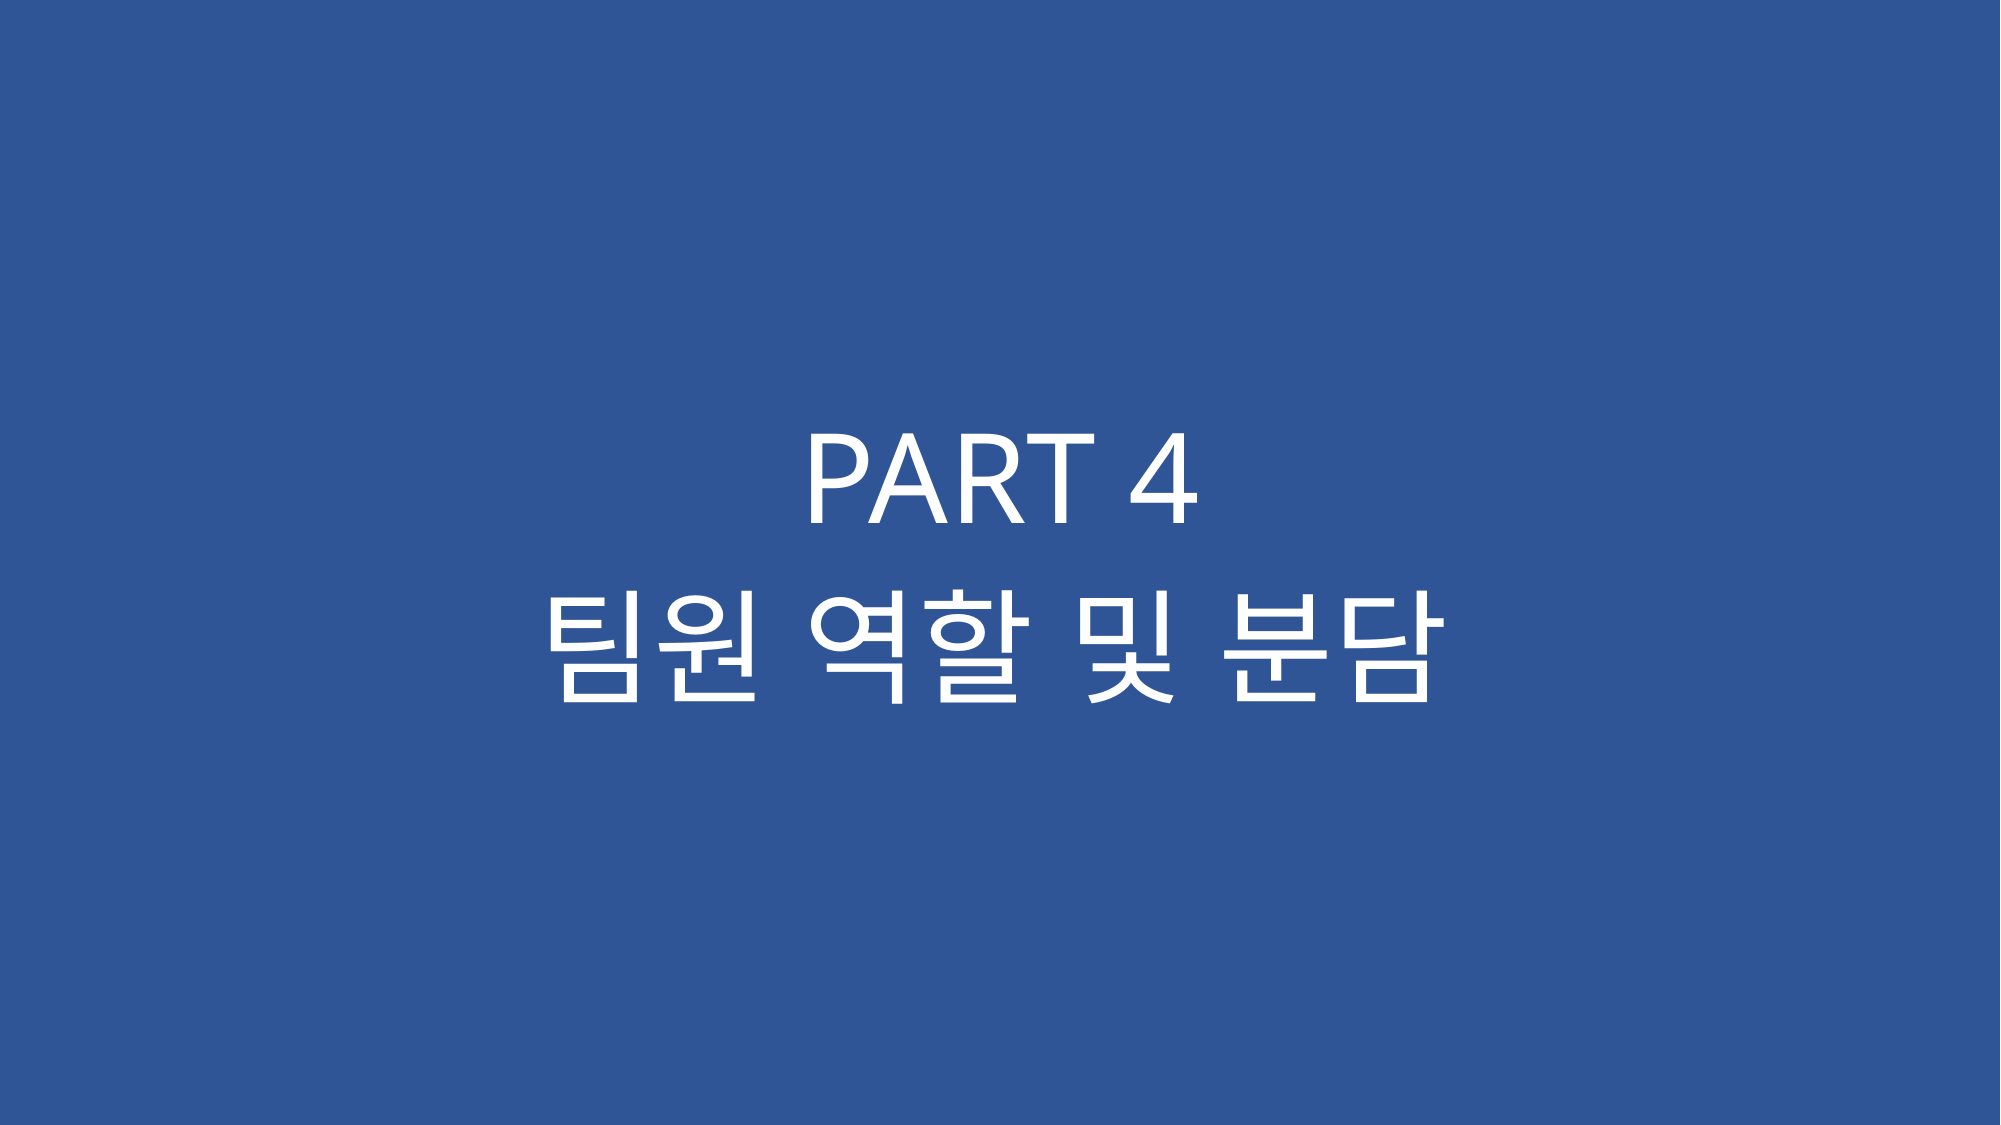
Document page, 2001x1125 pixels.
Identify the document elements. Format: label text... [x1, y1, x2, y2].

text_box 팀원 역할 및 분담 [523, 562, 1524, 728]
title PART 4 [249, 416, 1750, 709]
